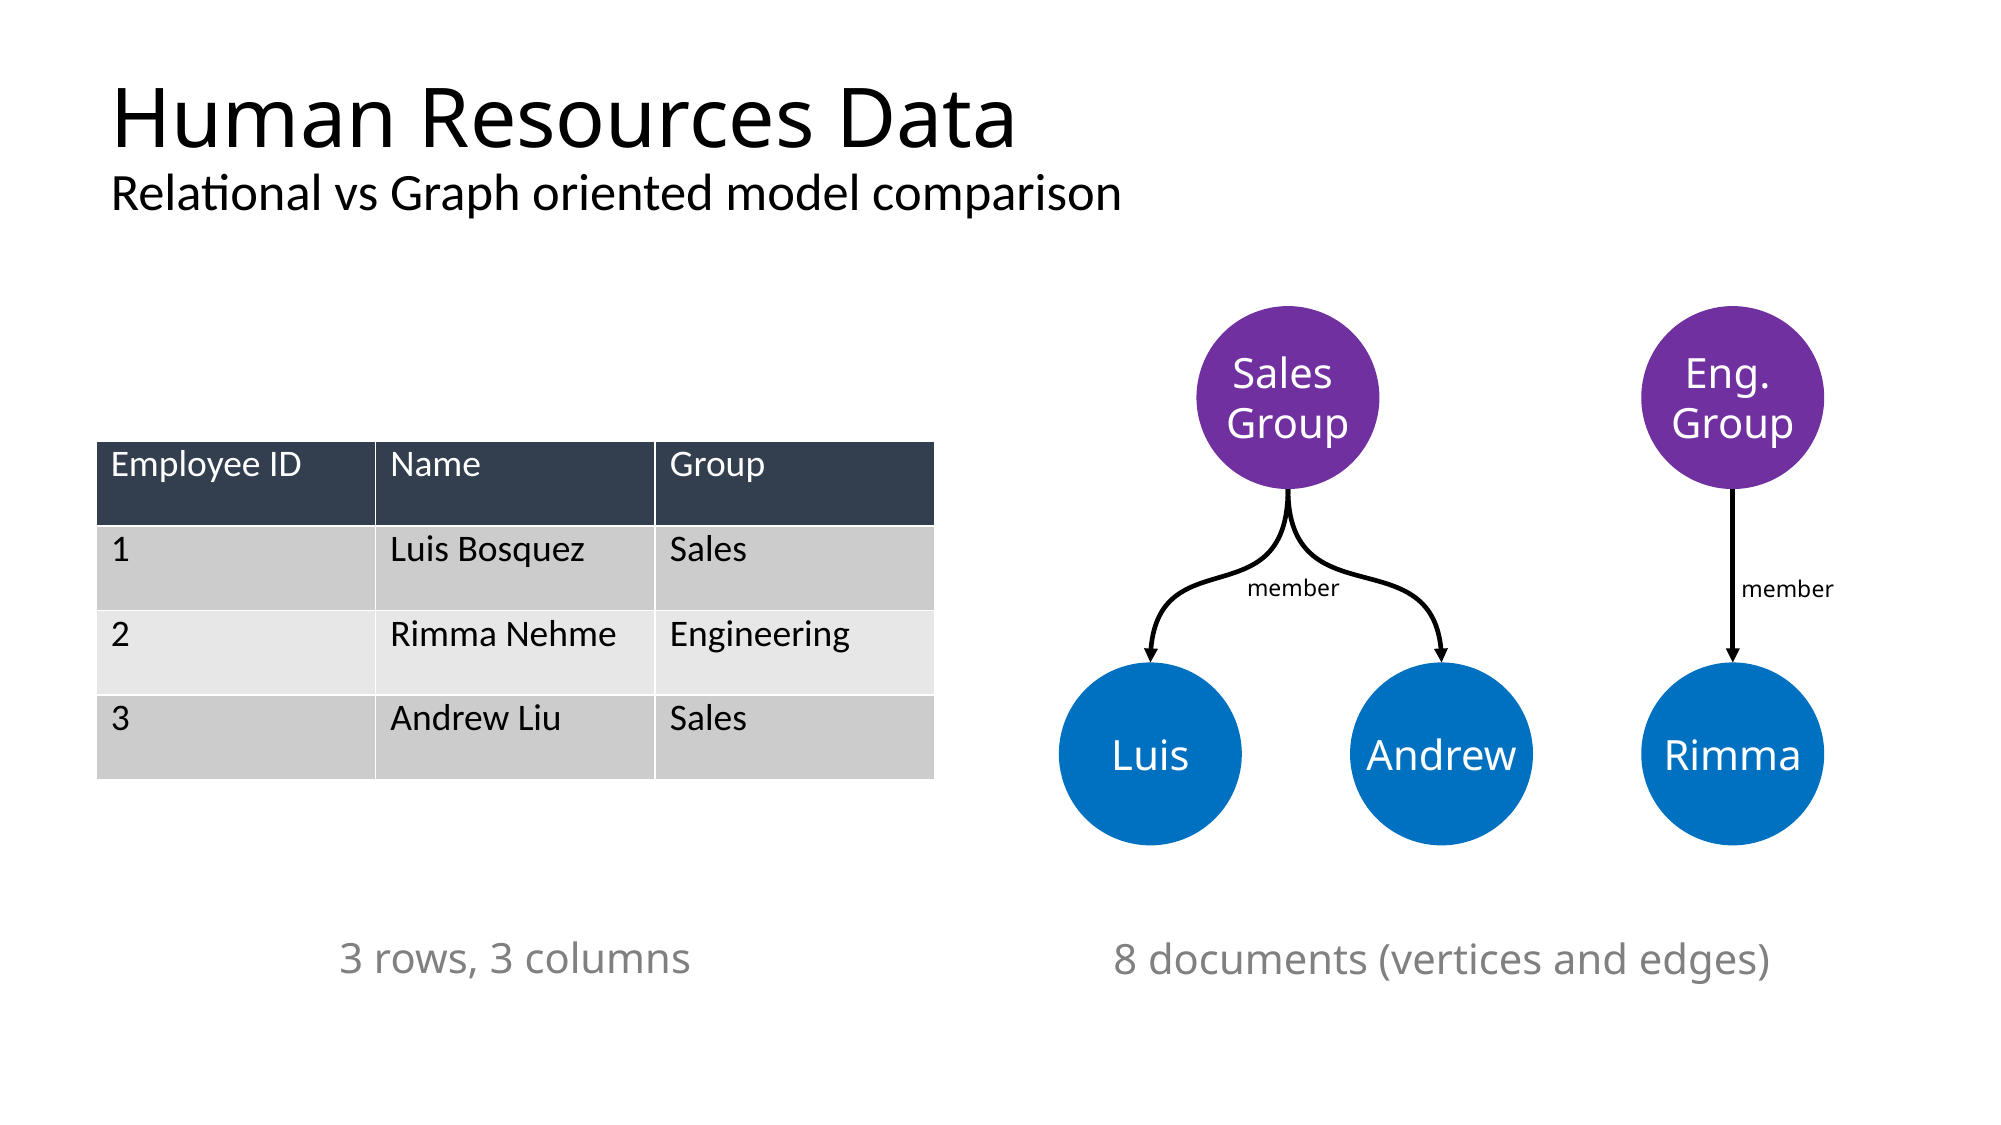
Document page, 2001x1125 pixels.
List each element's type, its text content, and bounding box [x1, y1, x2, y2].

table_cell Andrew Liu [376, 696, 654, 779]
table_header Employee ID [97, 442, 375, 525]
text_box 3 rows, 3 columns [339, 932, 692, 983]
table_header Group [656, 442, 934, 525]
text_box 8 documents (vertices and edges) [1113, 932, 1770, 983]
table_cell 2 [97, 611, 375, 694]
text_box member [1825, 574, 1835, 603]
title Human Resources Data Relational vs Graph oriented model comparison [95, 68, 1904, 230]
table_cell Engineering [656, 611, 934, 694]
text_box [1058, 306, 1825, 846]
table_cell Sales [656, 696, 934, 779]
table_cell 1 [97, 527, 375, 610]
table_cell 3 [97, 696, 375, 779]
table_cell Rimma Nehme [376, 611, 654, 694]
table_cell Sales [656, 527, 934, 610]
table_header Name [376, 442, 654, 525]
table_cell Luis Bosquez [376, 527, 654, 610]
